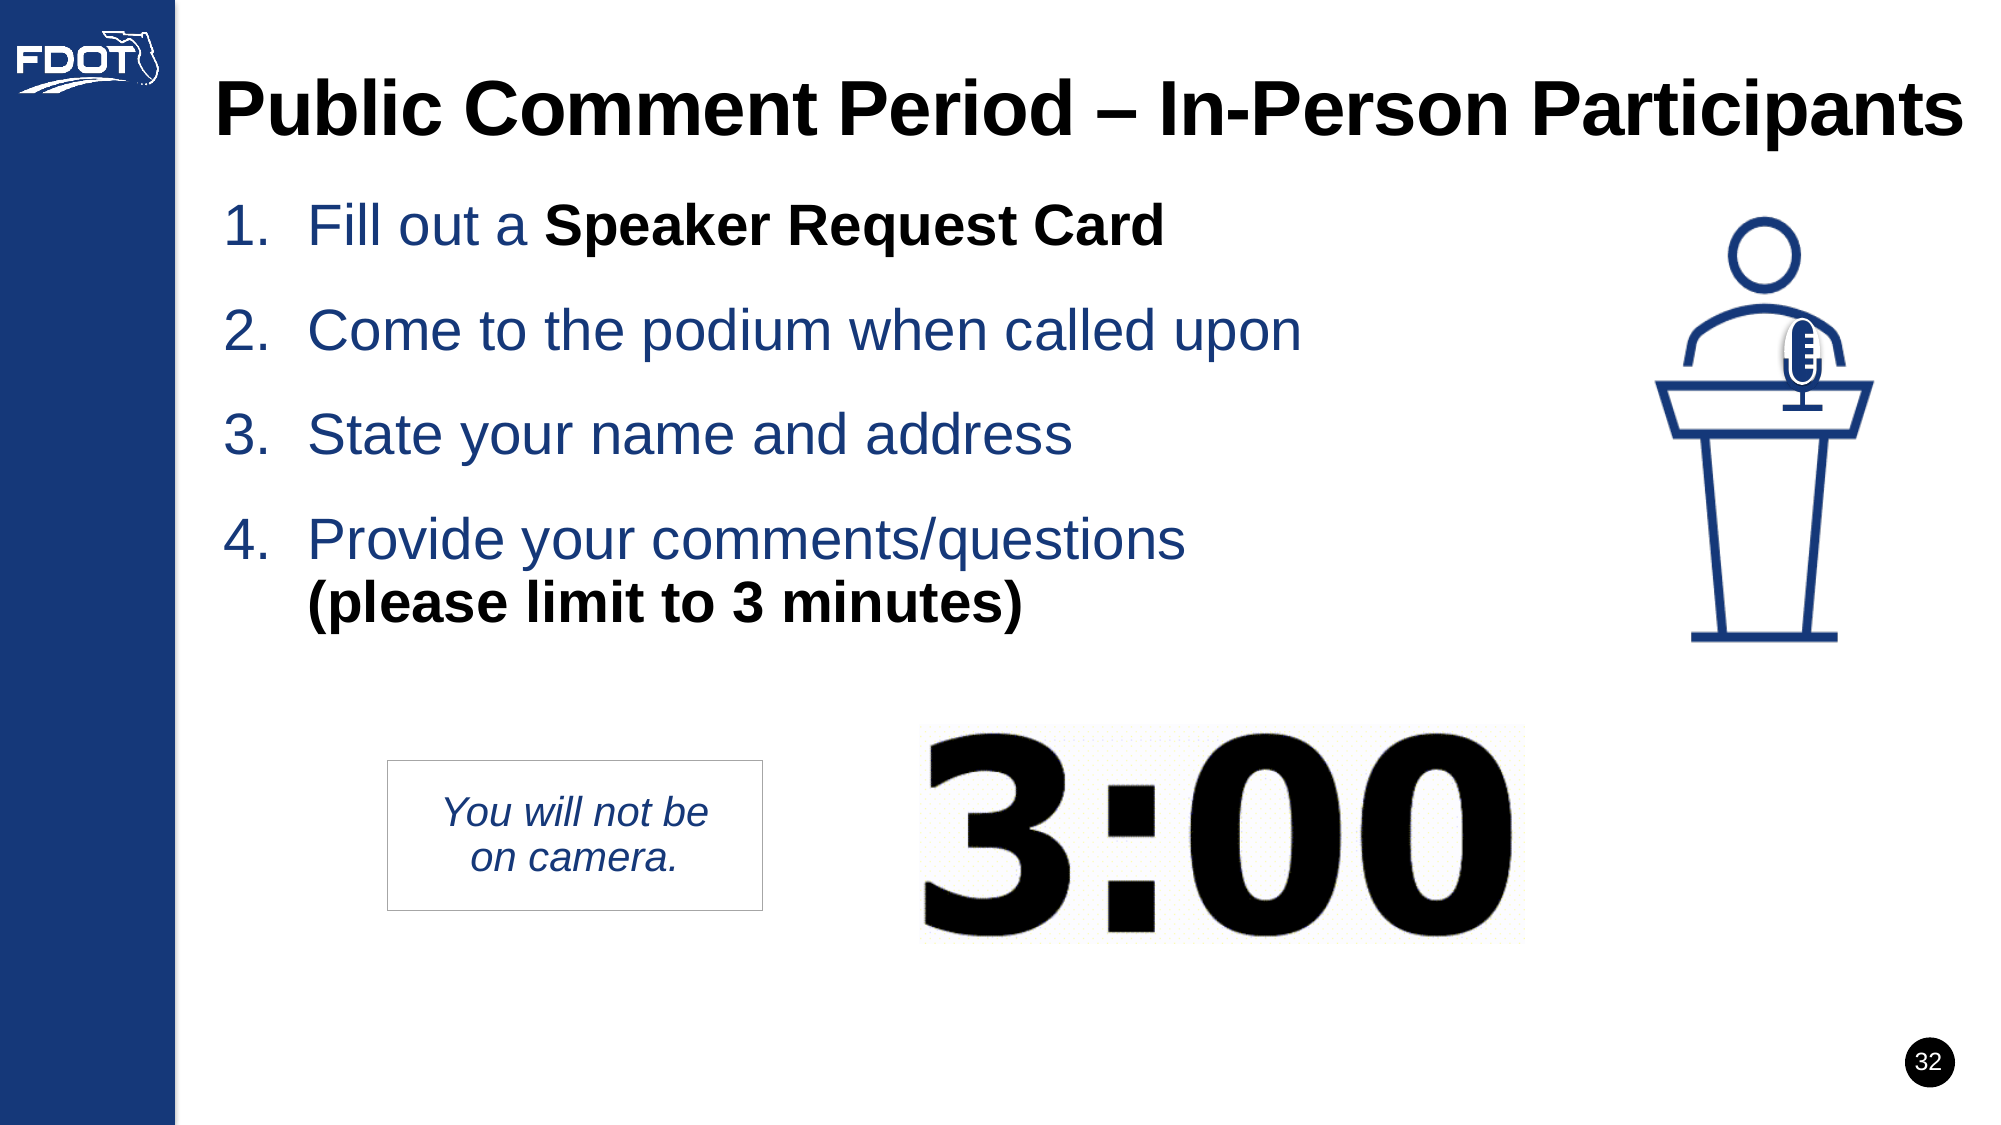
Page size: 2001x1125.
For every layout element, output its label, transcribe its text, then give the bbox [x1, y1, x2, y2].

picture [918, 724, 1526, 945]
text_box You will not be on camera. [387, 760, 763, 911]
picture [12, 24, 163, 100]
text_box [1886, 1036, 1963, 1088]
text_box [1545, 199, 1984, 663]
text_box Public Comment Period – In-Person Participants [199, 49, 1988, 138]
text_box Fill out a Speaker Request Card Come to the podium when called upon State your name and address Provide your comments/questions (please limit to 3 minutes) [193, 179, 1538, 763]
